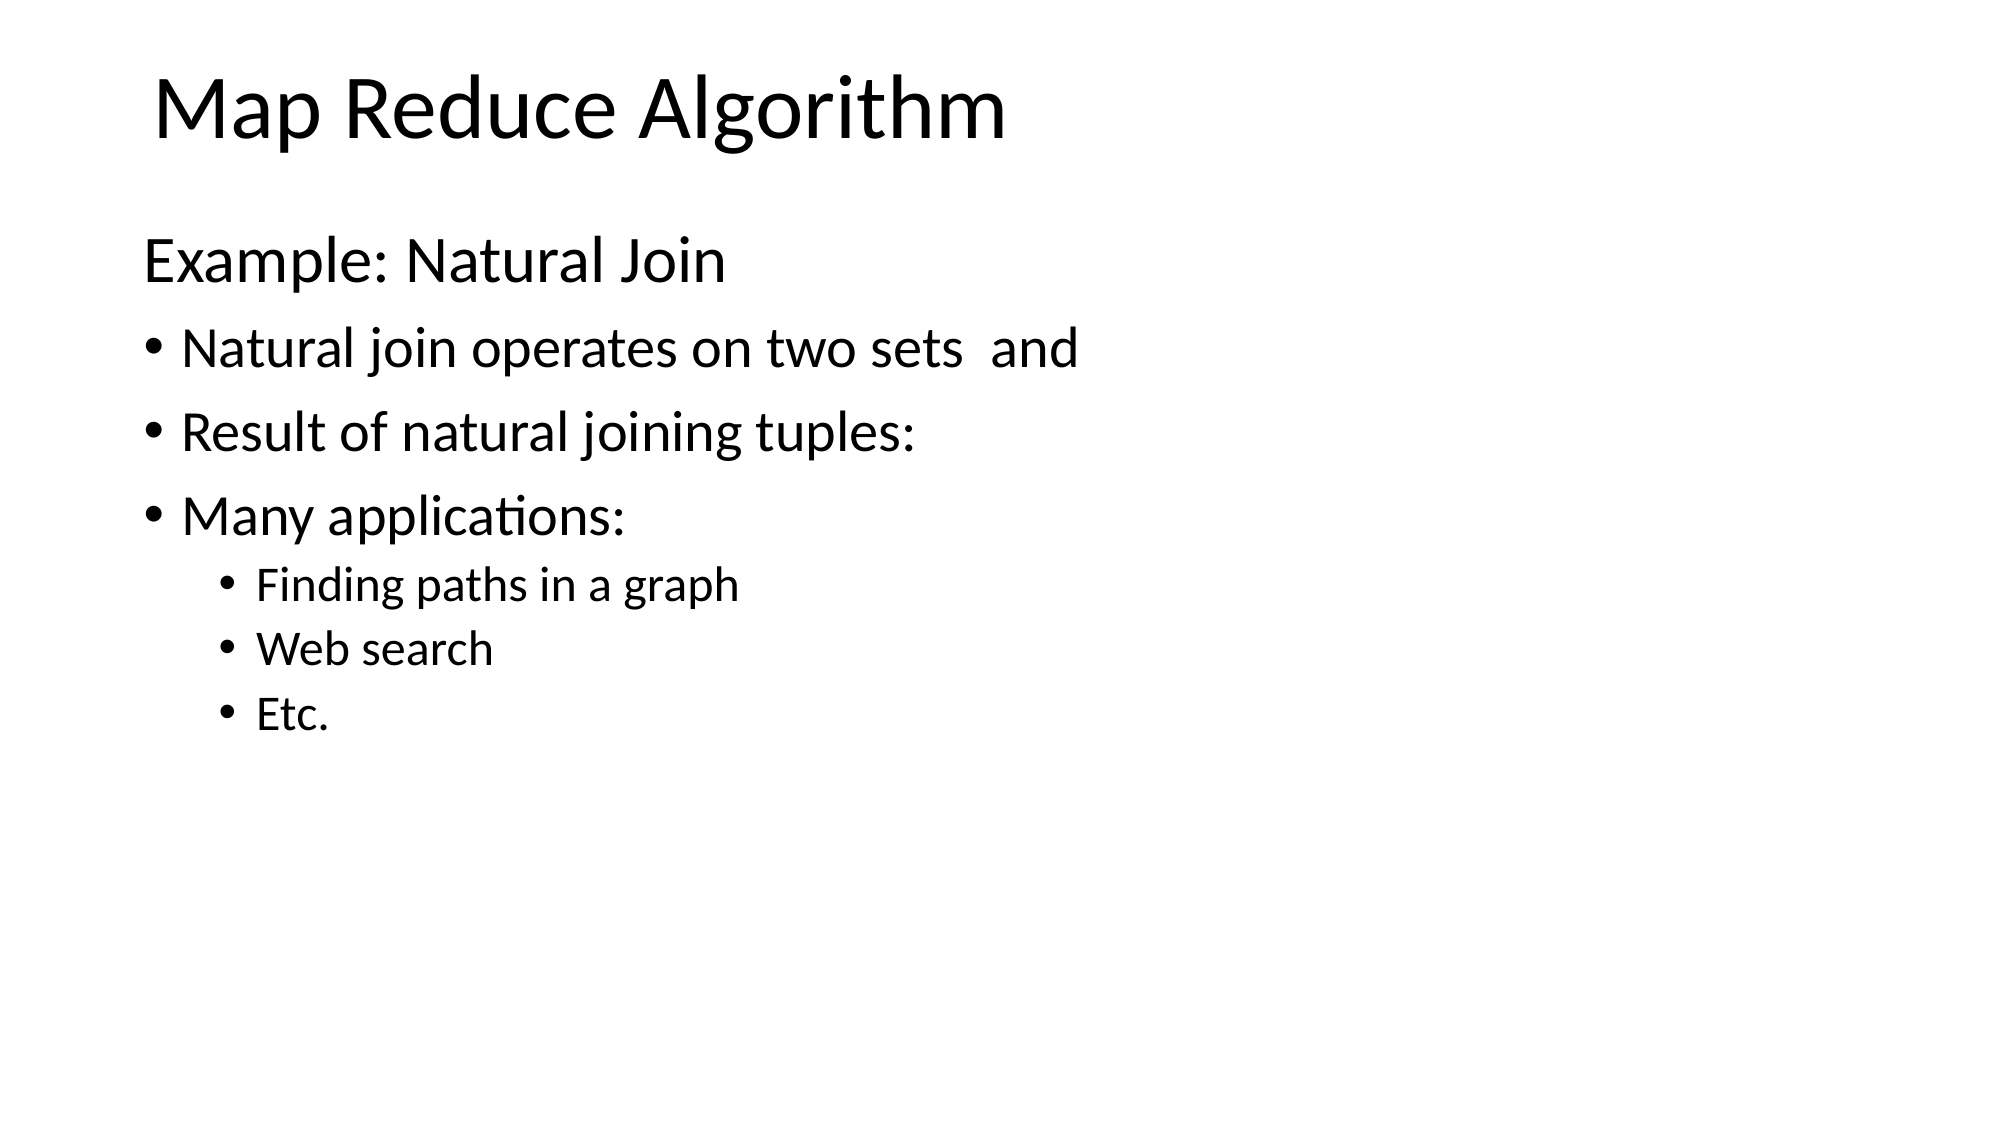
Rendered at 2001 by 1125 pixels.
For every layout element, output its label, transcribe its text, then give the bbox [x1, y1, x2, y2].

text_box Map Reduce Algorithm [137, 0, 1863, 218]
